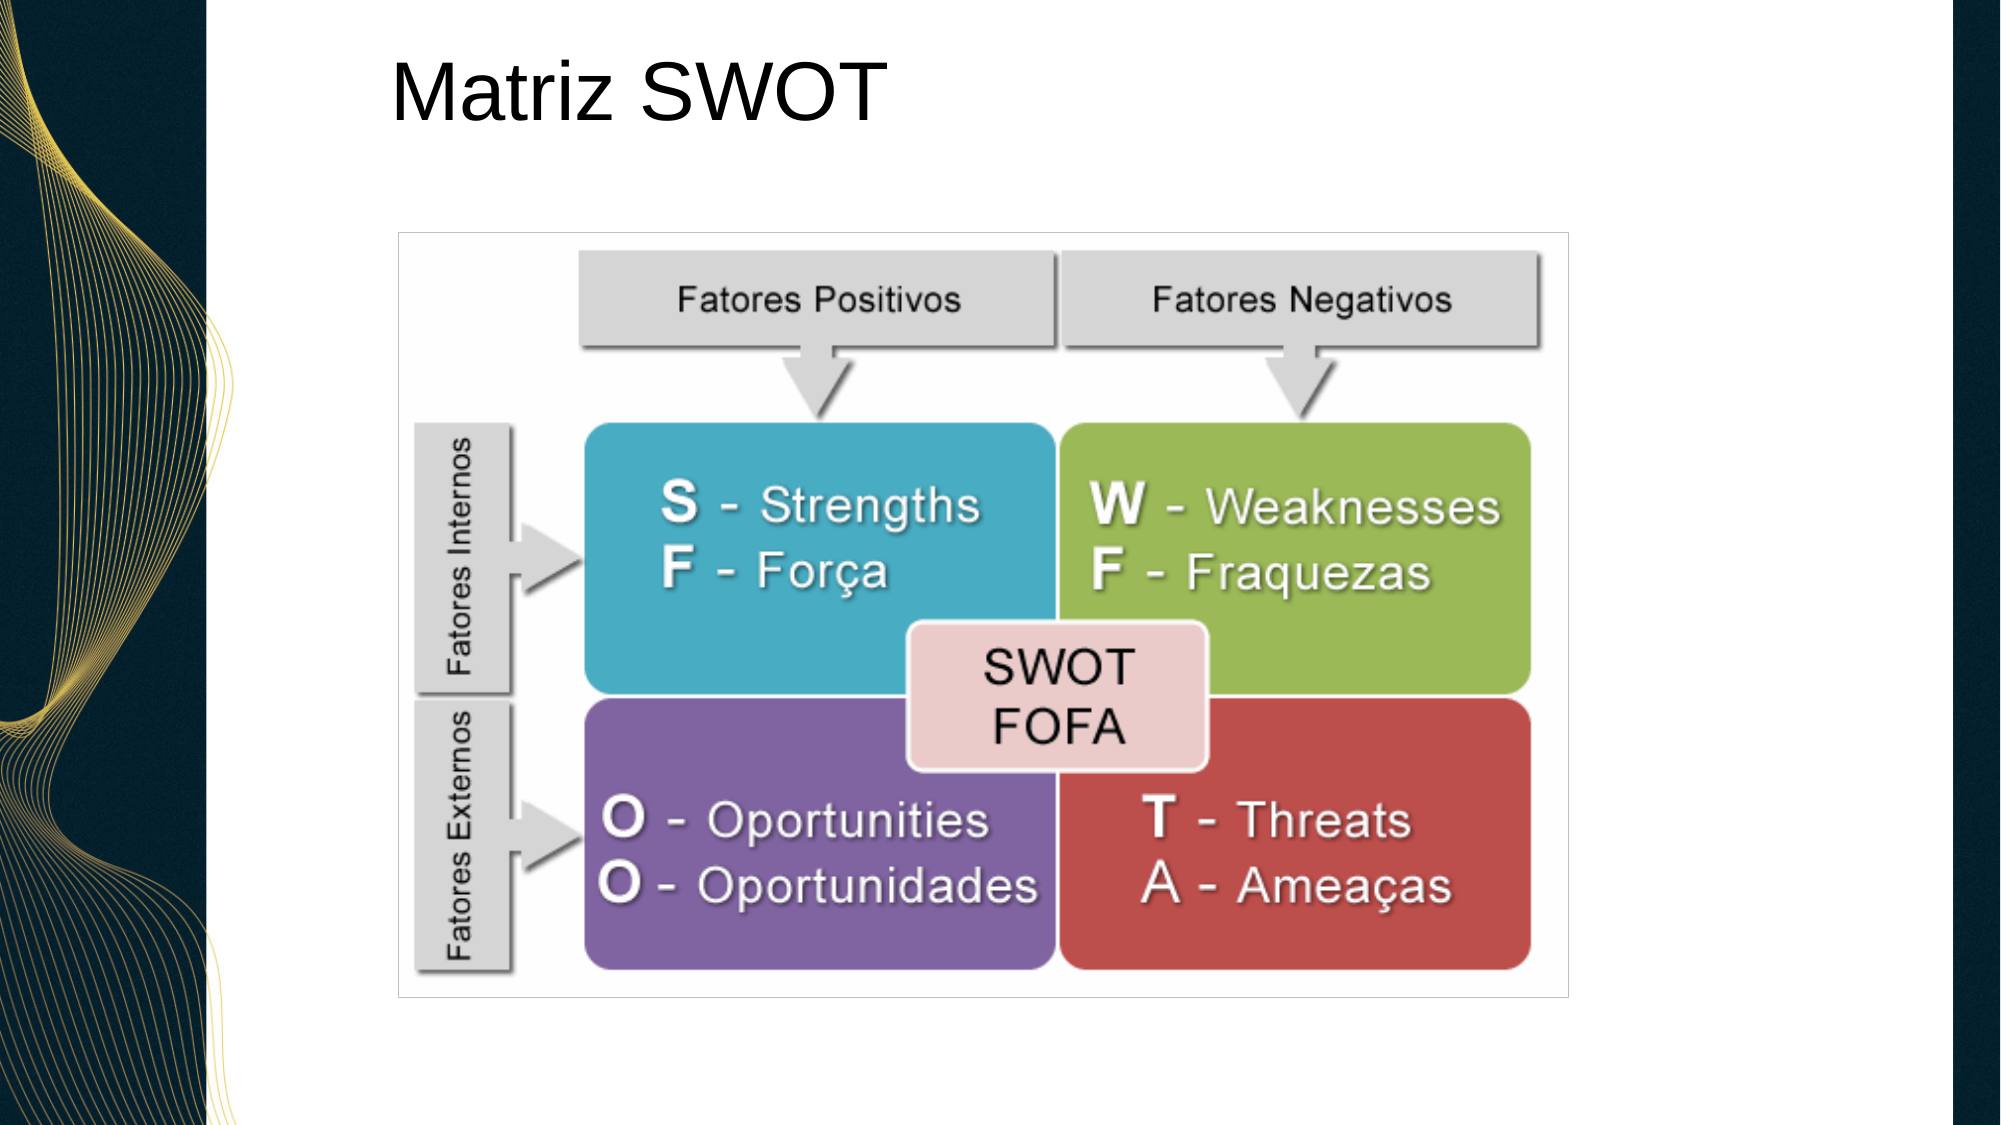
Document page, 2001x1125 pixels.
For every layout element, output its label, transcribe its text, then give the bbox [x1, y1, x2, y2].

title Matriz SWOT [375, 37, 1713, 149]
picture [0, 0, 2001, 1125]
